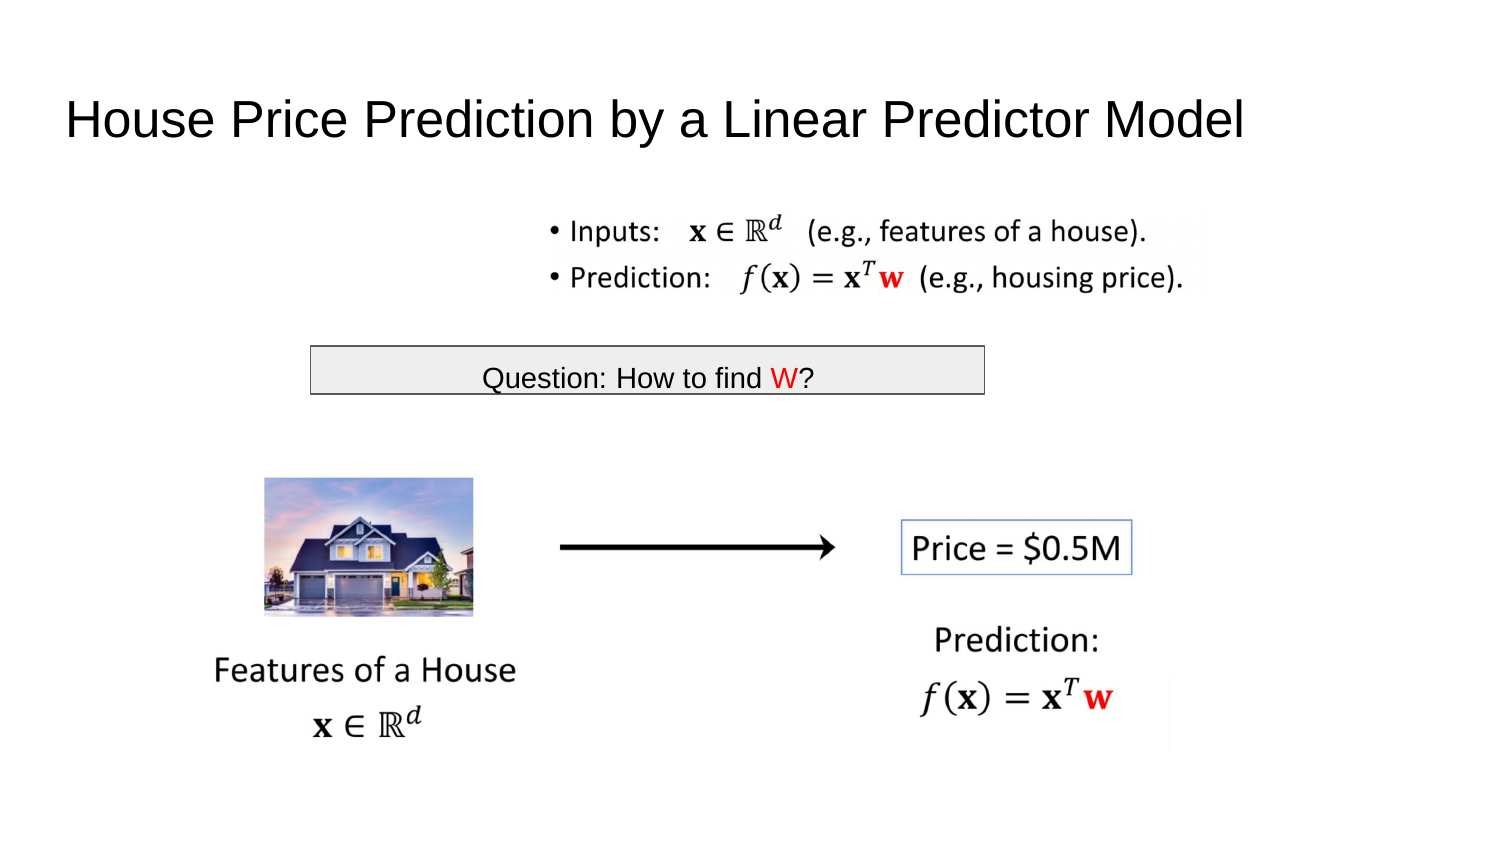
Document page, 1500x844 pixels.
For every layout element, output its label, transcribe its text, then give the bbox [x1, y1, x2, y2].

picture [549, 210, 1206, 298]
title House Price Prediction by a Linear Predictor Model [63, 82, 1384, 227]
text_box Question: How to find W? [310, 346, 985, 395]
picture [214, 474, 1170, 756]
